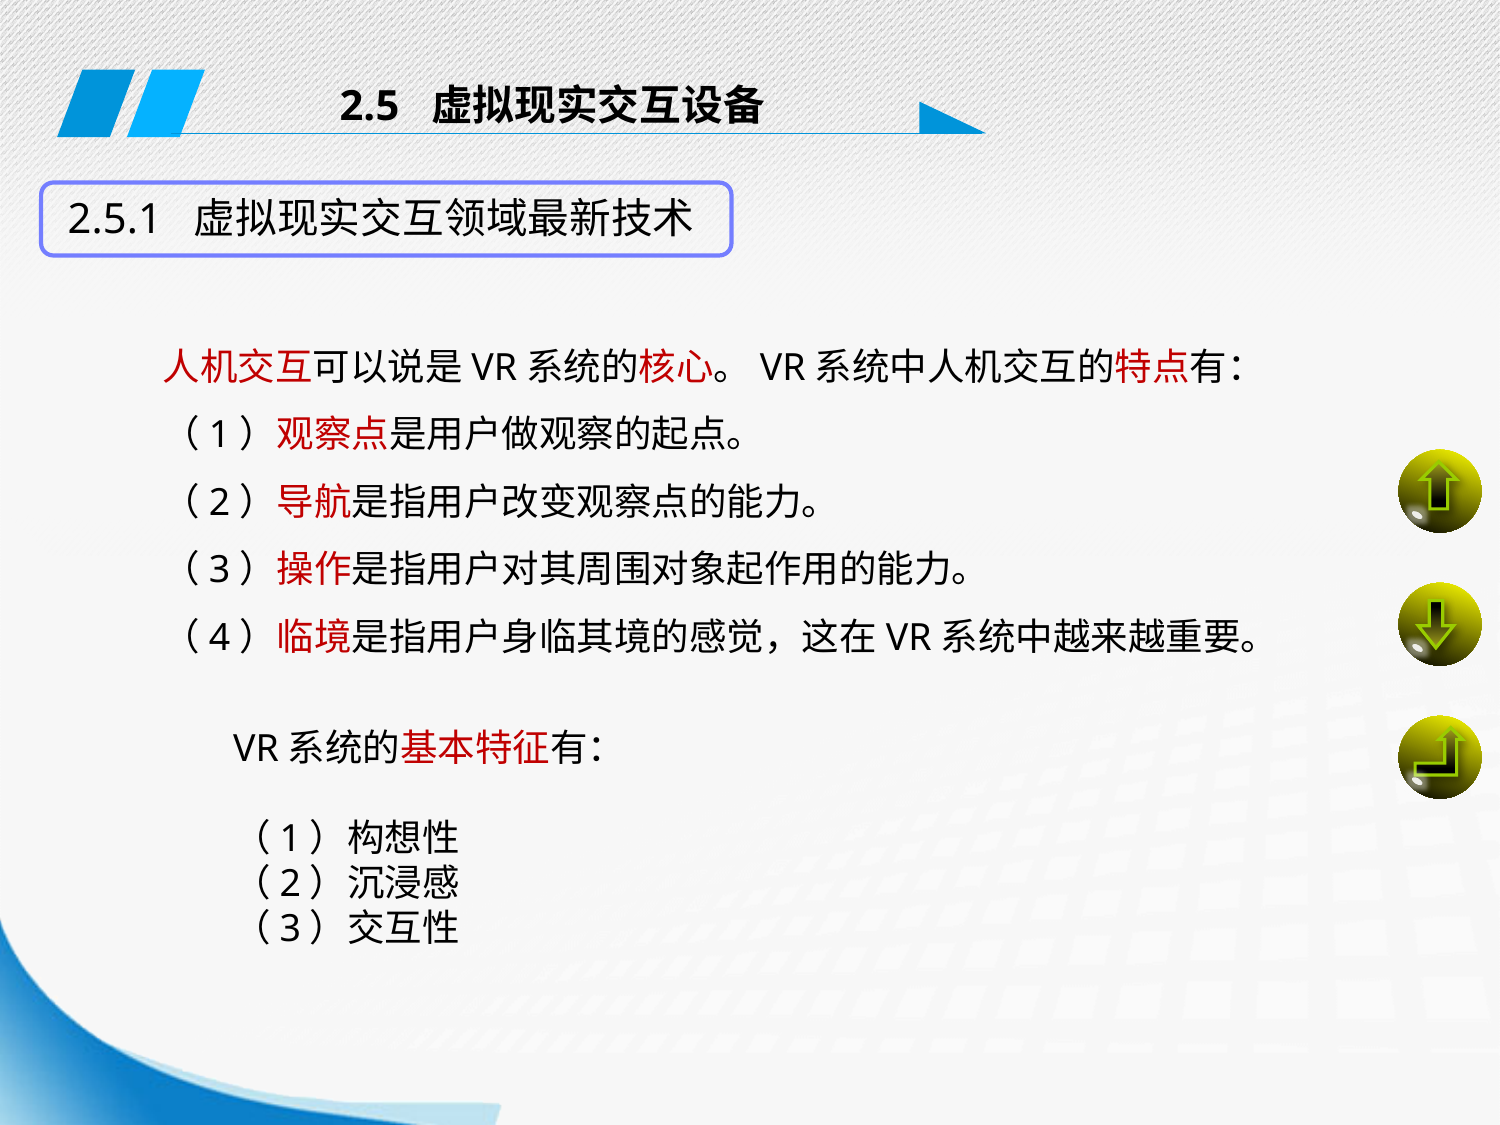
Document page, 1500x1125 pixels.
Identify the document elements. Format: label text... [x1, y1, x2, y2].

picture [0, 0, 1500, 1125]
text_box 人机交互可以说是VR系统的核心。VR系统中人机交互的特点有： （1）观察点是用户做观察的起点。 （2）导航是指用户改变观察点的能力。 （3）操作是指用户对其周围对象起作用的能力。 （4）临境是指用户身临其境的感觉，这在VR系统中越来越重要。 [76, 312, 1282, 665]
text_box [1398, 449, 1482, 533]
text_box 2.5 虚拟现实交互设备 [324, 71, 781, 137]
text_box [38, 180, 734, 258]
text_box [1398, 582, 1482, 666]
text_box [1398, 715, 1482, 799]
text_box 2.5.1 虚拟现实交互领域最新技术 [53, 184, 710, 250]
text_box VR系统的基本特征有： （1）构想性 （2）沉浸感 （3）交互性 [218, 716, 640, 1001]
